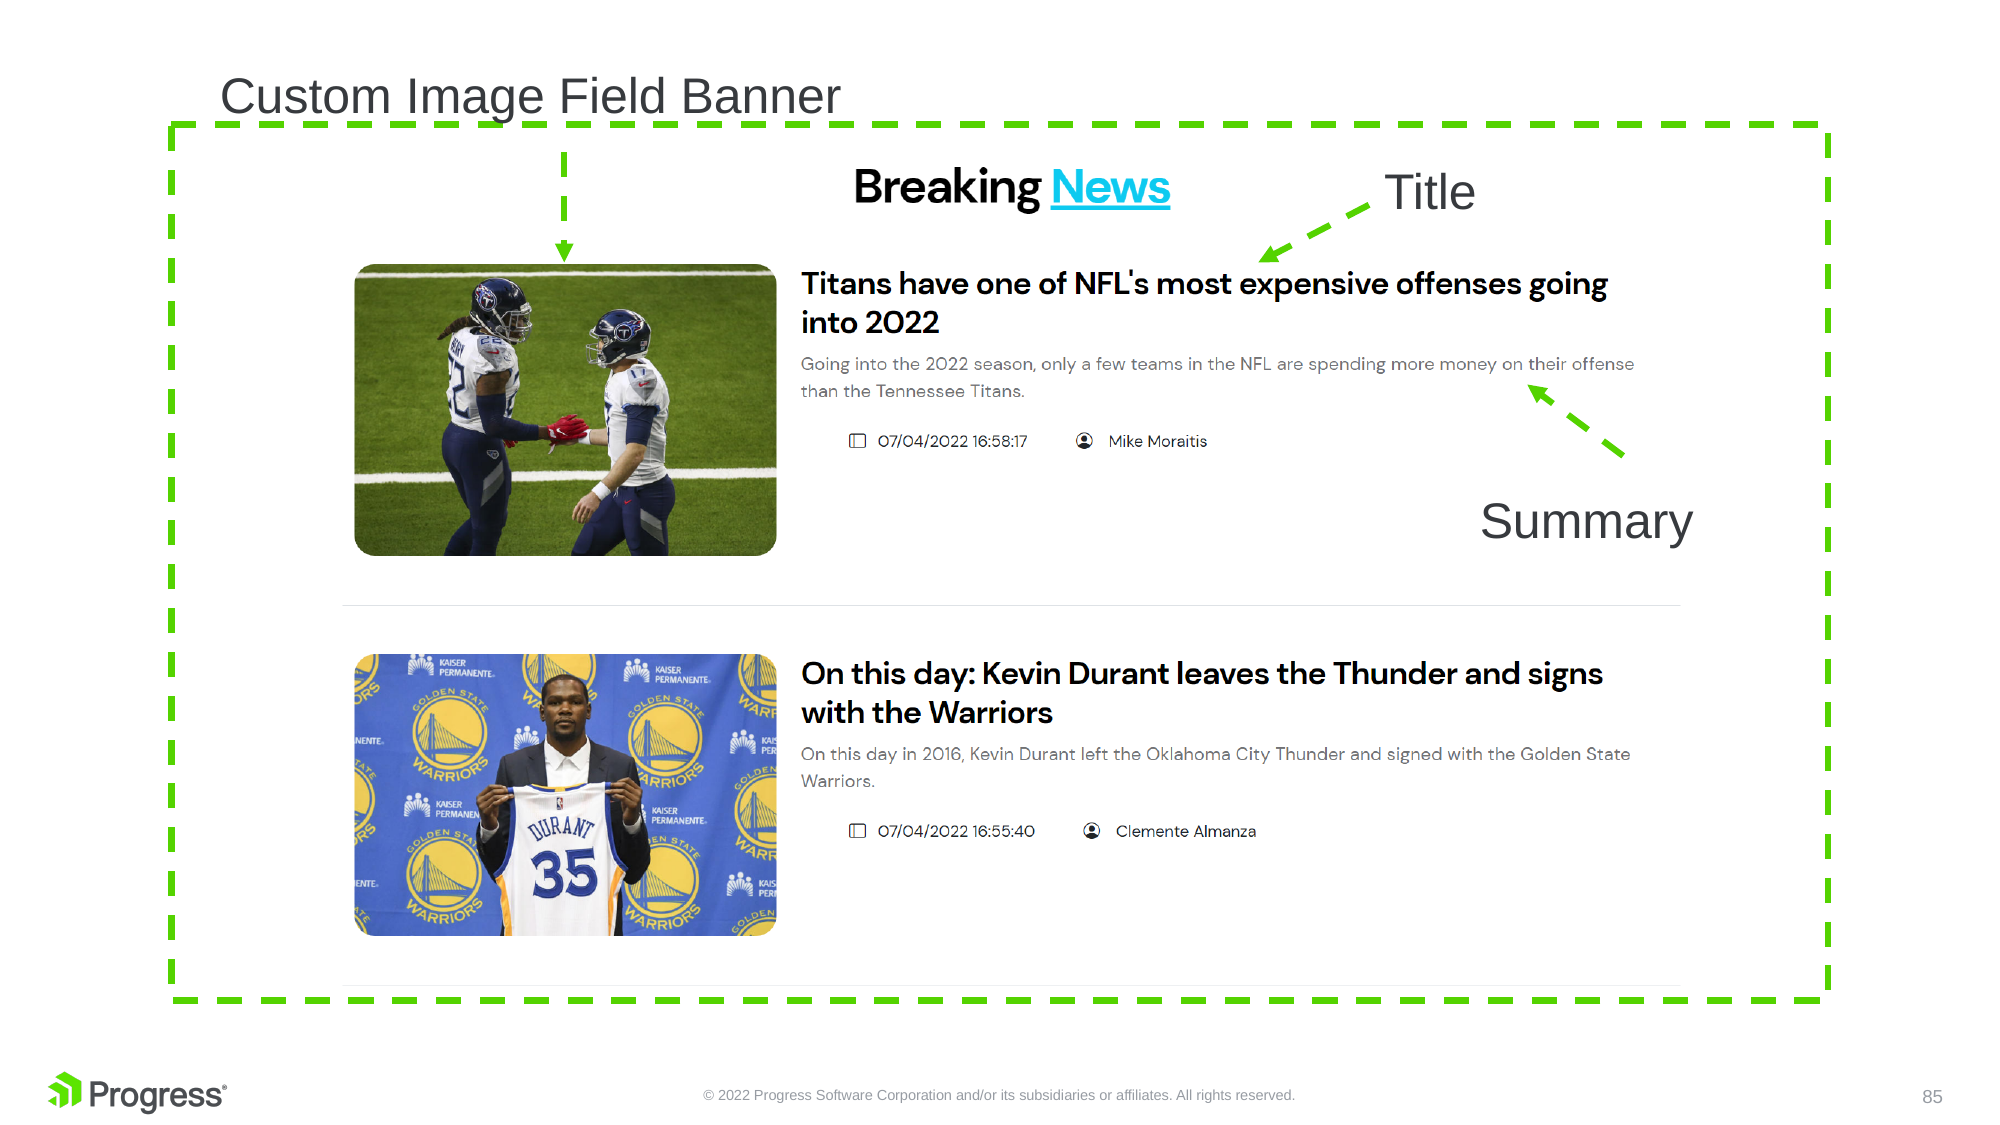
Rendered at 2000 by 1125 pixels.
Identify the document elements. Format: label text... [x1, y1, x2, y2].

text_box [1527, 384, 1624, 457]
text_box Custom Image Field Banner [204, 56, 871, 125]
picture [174, 127, 1826, 998]
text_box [1258, 204, 1370, 263]
